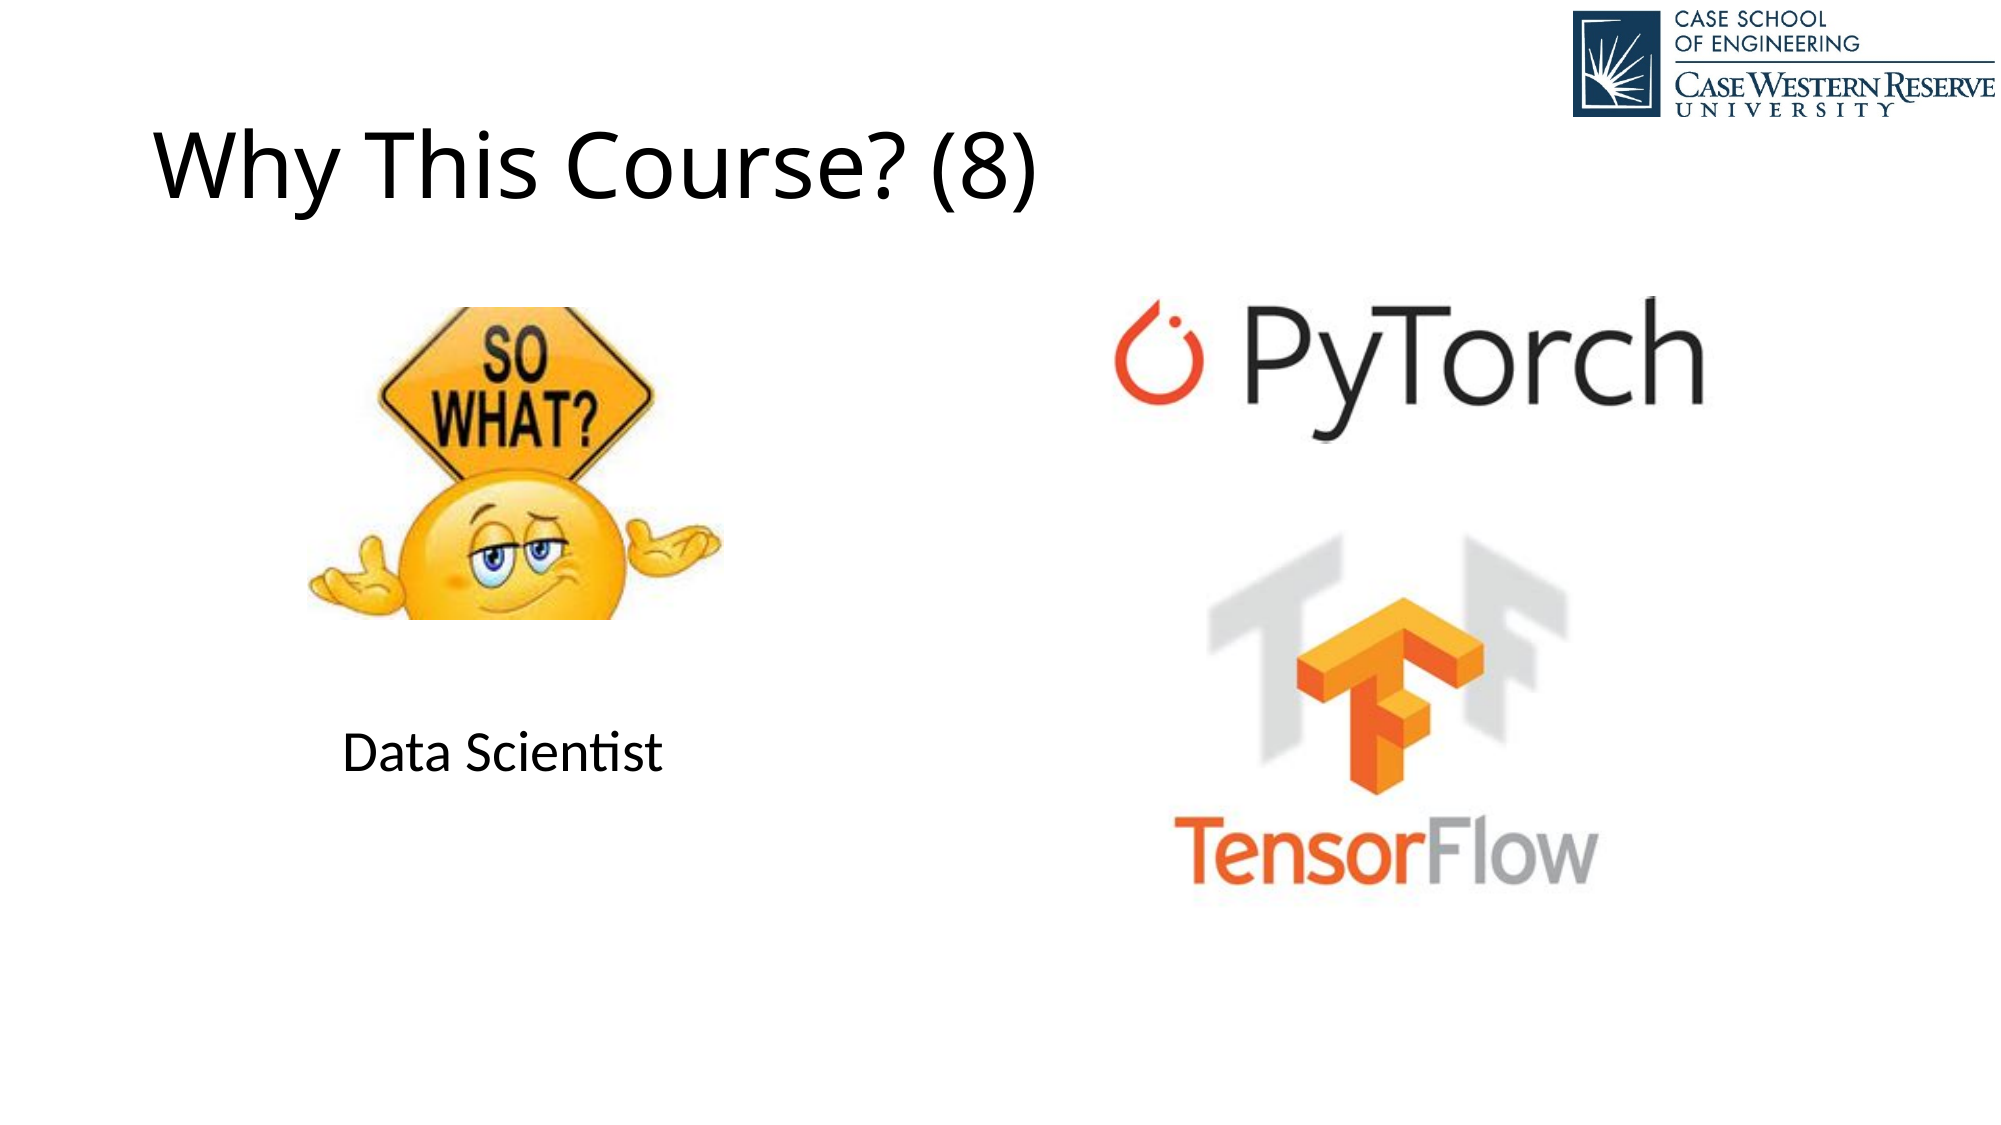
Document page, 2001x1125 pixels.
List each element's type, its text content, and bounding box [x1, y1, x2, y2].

title Why This Course? (8) [137, 59, 1863, 278]
picture [1573, 10, 1995, 117]
list Data Scientist [263, 713, 744, 796]
picture [1038, 296, 1780, 444]
picture [307, 307, 724, 620]
picture [1019, 505, 1760, 922]
